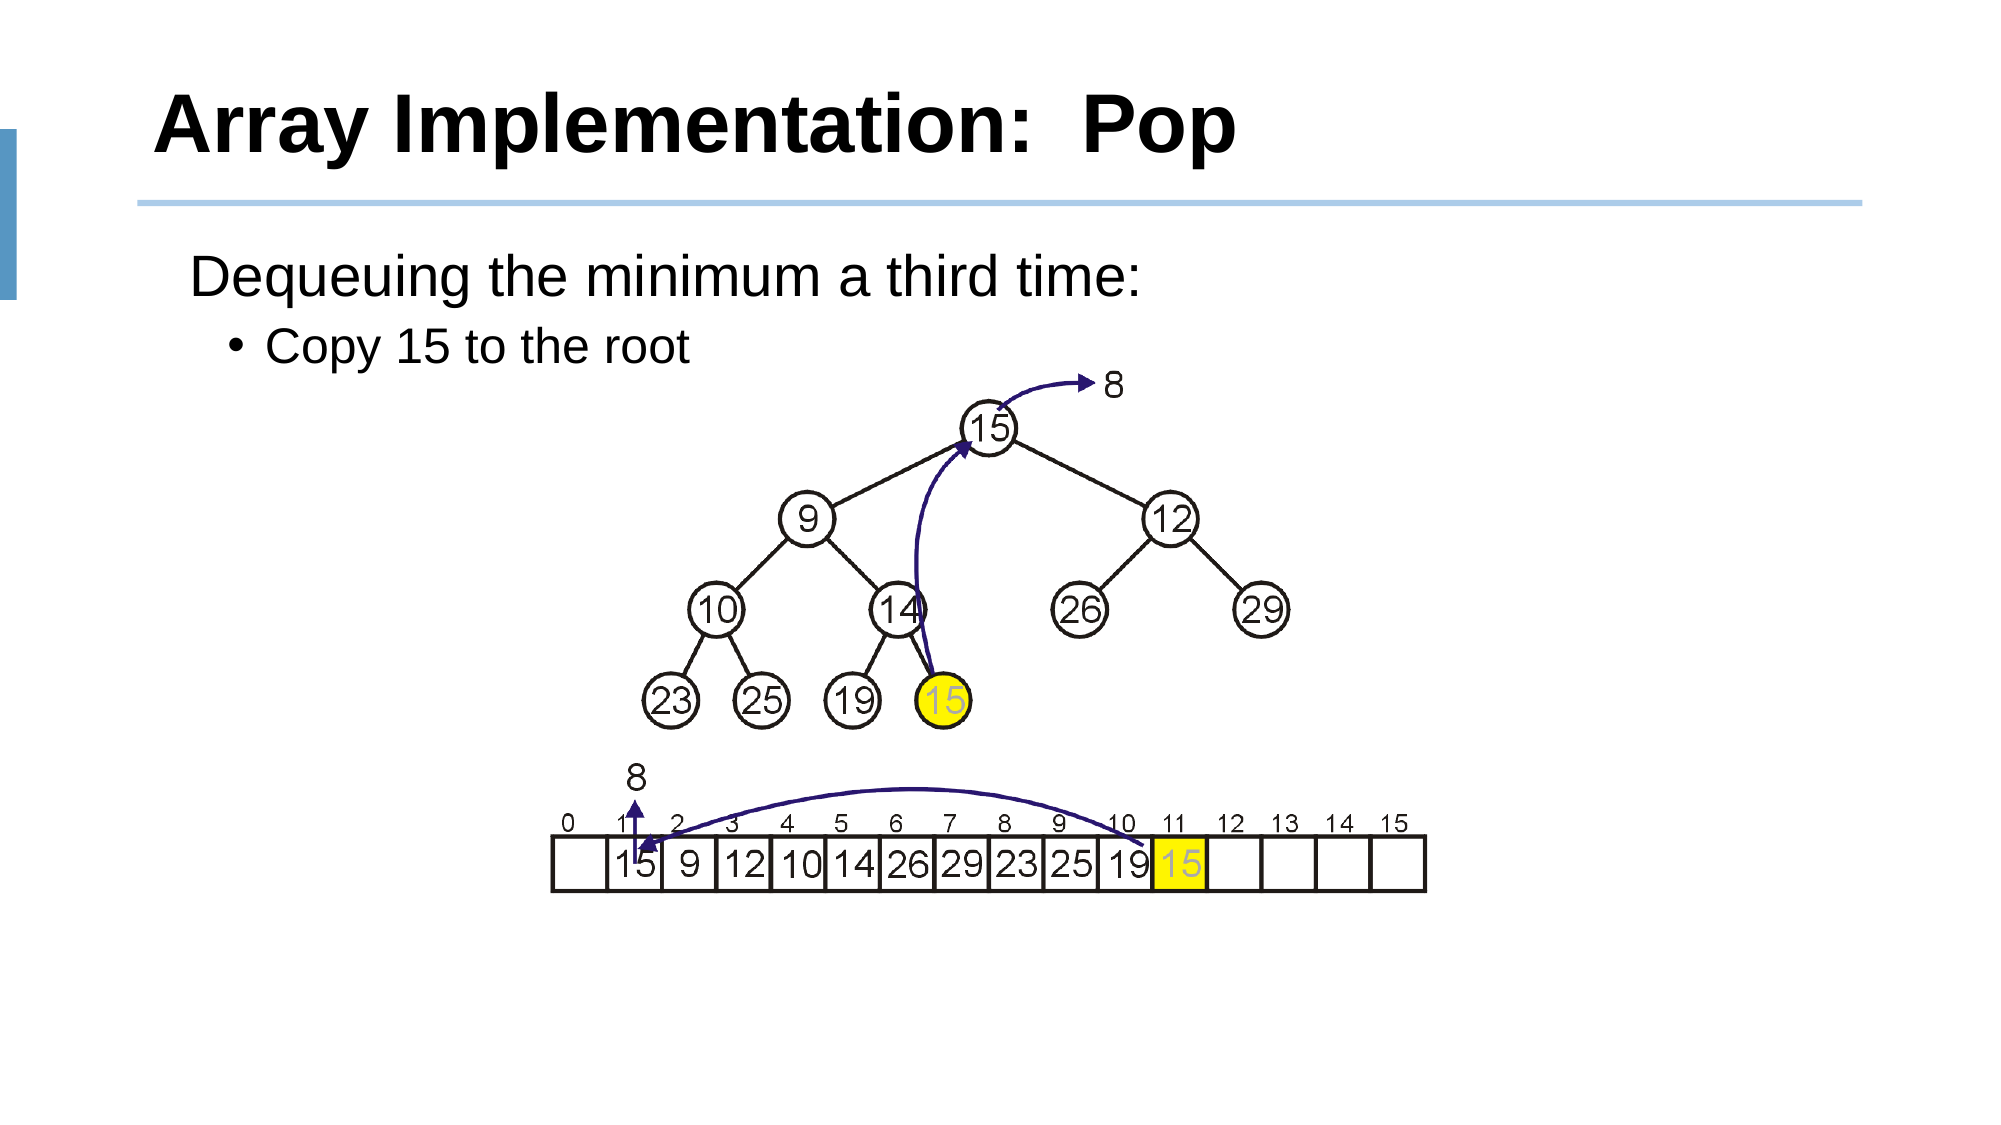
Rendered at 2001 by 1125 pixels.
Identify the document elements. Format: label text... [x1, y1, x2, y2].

title Array Implementation: Pop [137, 42, 1863, 208]
picture [542, 364, 1434, 900]
list Dequeuing the minimum a third time: Copy 15 to the root [137, 239, 1863, 1012]
